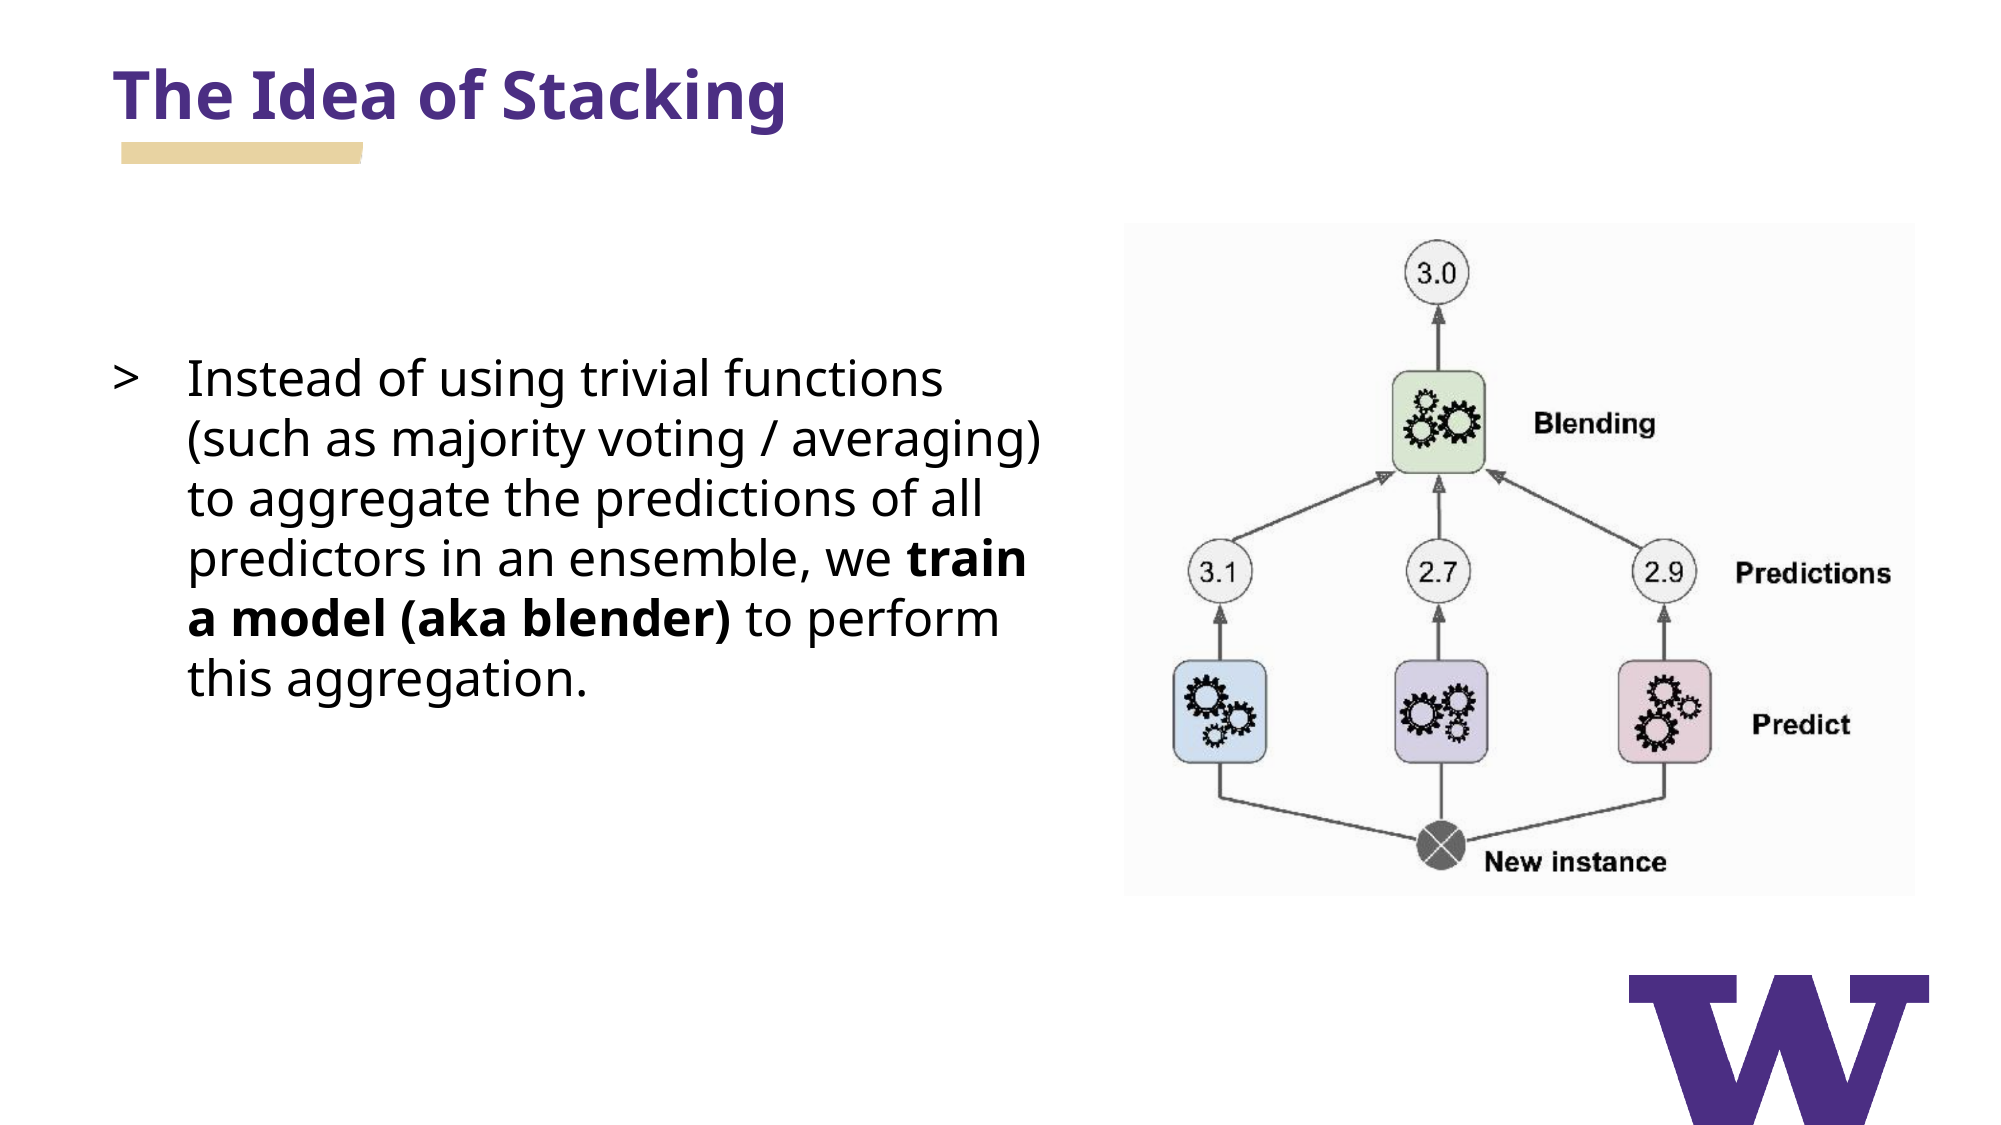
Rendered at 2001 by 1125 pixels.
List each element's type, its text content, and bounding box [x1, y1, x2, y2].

picture [1124, 223, 1915, 896]
title The Idea of Stacking [97, 17, 1891, 141]
list Instead of using trivial functions (such as majority voting / averaging) to aggregate the predictions of all predictors in an ensemble, we train a model (aka blender) to perform this aggregation. [97, 339, 1078, 896]
picture [1629, 975, 1930, 1125]
